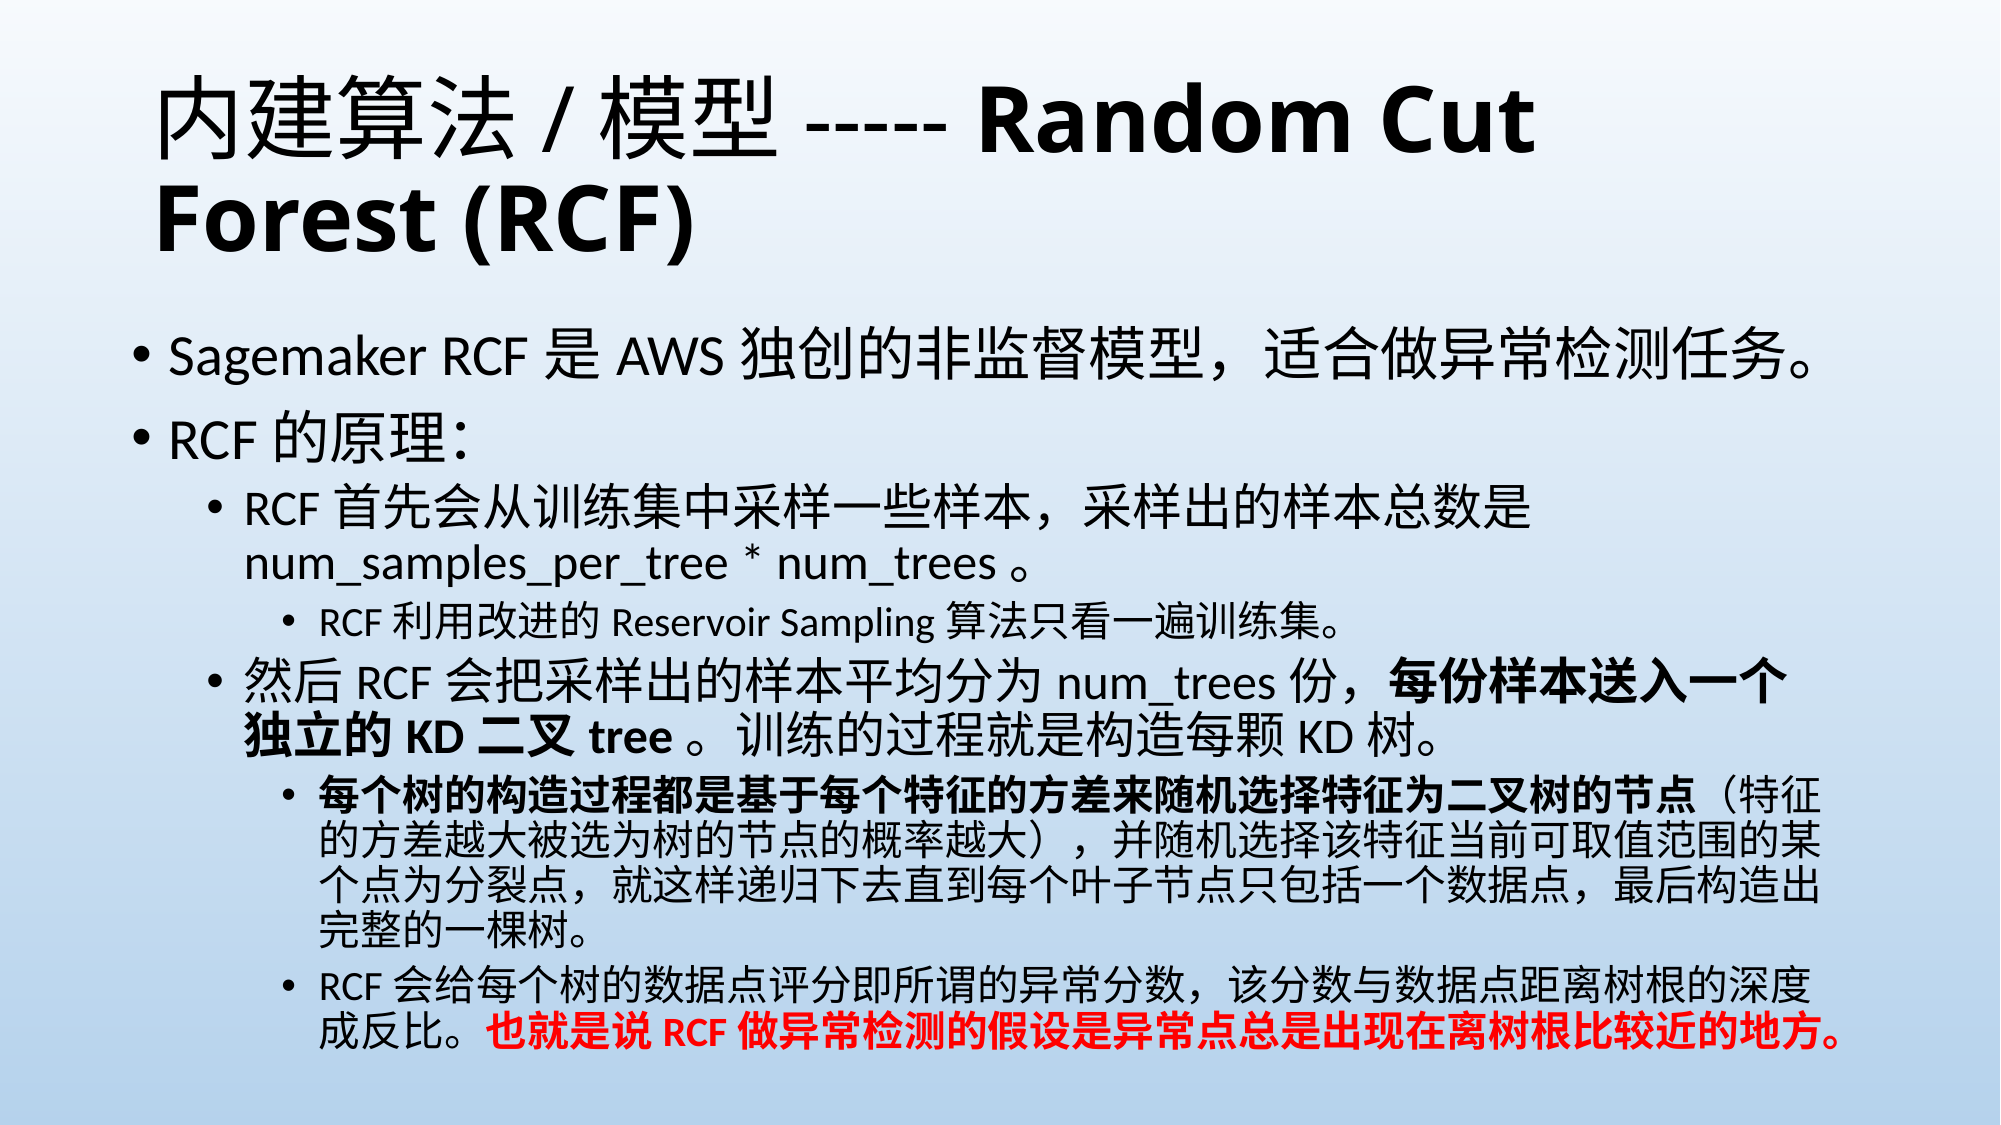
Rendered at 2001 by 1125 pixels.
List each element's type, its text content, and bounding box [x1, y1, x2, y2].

title 内建算法/模型----- Random Cut Forest (RCF) [137, 59, 1863, 285]
list Sagemaker RCF是AWS独创的非监督模型，适合做异常检测任务。 RCF的原理： RCF首先会从训练集中采样一些样本，采样出的样本总数是num_samples_per_tree * num_trees。 RCF利用改进的Reservoir Sampling算法只看一遍训练集。 然后RCF会把采样出的样本平均分为num_trees份，每份样本送入一个独立的KD二叉tree。训练的过程就是构造每颗KD树。 每个树的构造过程都是基于每个特征的方差来随机选择特征为二叉树的节点（特征的方差越大被选为树的节点的概率越大），并随机选择该特征当前可取值范围的某个点为分裂点，就这样递归下去直到每个叶子节点只包括一个数据点，最后构造出完整的一棵树。 RCF会给每个树的数据点评分即所谓的异常分数，该分数与数据点距离树根的深度成反比。也就是说RCF做异常检测的假设是异常点总是出现在离树根比较近的地方。 [116, 317, 1842, 1064]
